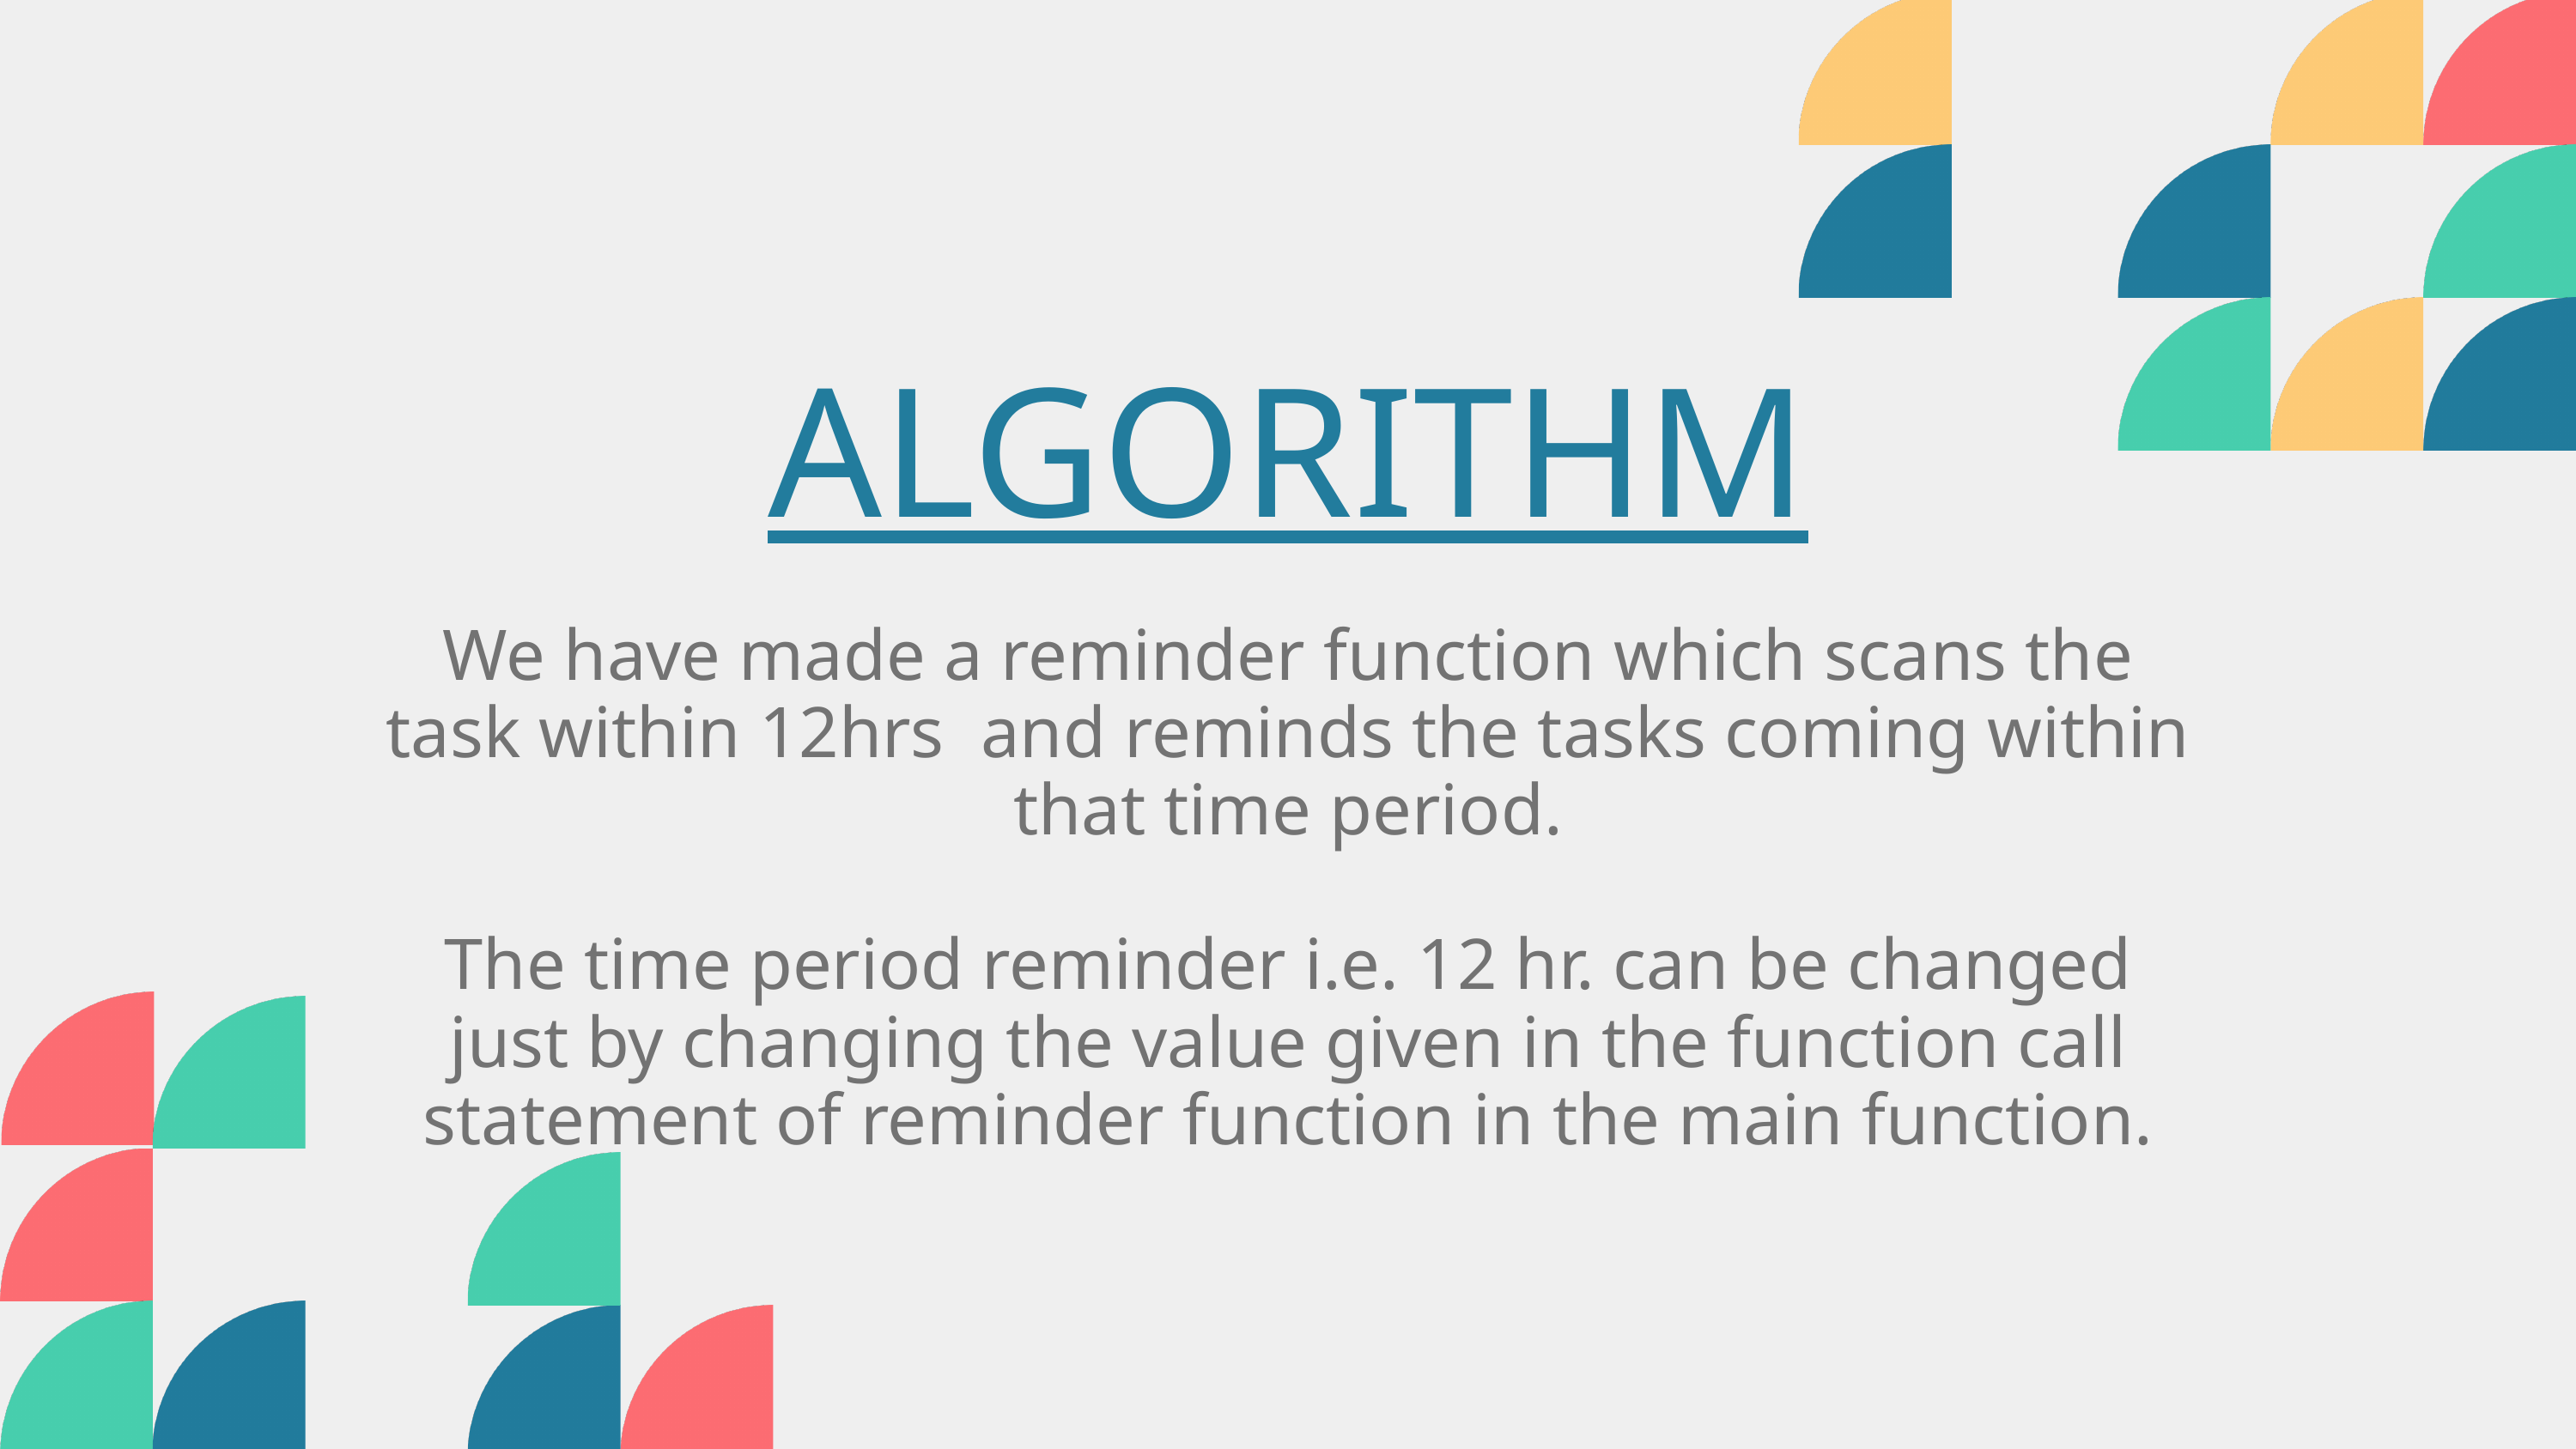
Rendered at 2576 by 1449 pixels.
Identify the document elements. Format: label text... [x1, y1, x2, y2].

text_box [2117, 144, 2271, 297]
text_box [1, 991, 155, 1145]
text_box [0, 1300, 152, 1449]
text_box [1798, 144, 1952, 298]
text_box ALGORITHM [381, 373, 2195, 554]
text_box [2271, 297, 2424, 451]
text_box [2424, 297, 2576, 451]
text_box [1798, 0, 1952, 144]
text_box [152, 1300, 306, 1449]
text_box [2424, 0, 2576, 144]
text_box [0, 1149, 153, 1300]
text_box [2423, 144, 2576, 297]
text_box [2117, 297, 2271, 451]
text_box We have made a reminder function which scans the task within 12hrs and reminds the tasks coming within that time period. The time period reminder i.e. 12 hr. can be changed just by changing the value given in the function call statement of reminder function in the main function. [381, 616, 2195, 1159]
text_box [2270, 0, 2424, 145]
text_box [620, 1305, 774, 1449]
text_box [467, 1306, 620, 1449]
text_box [152, 996, 306, 1149]
text_box [467, 1159, 621, 1306]
